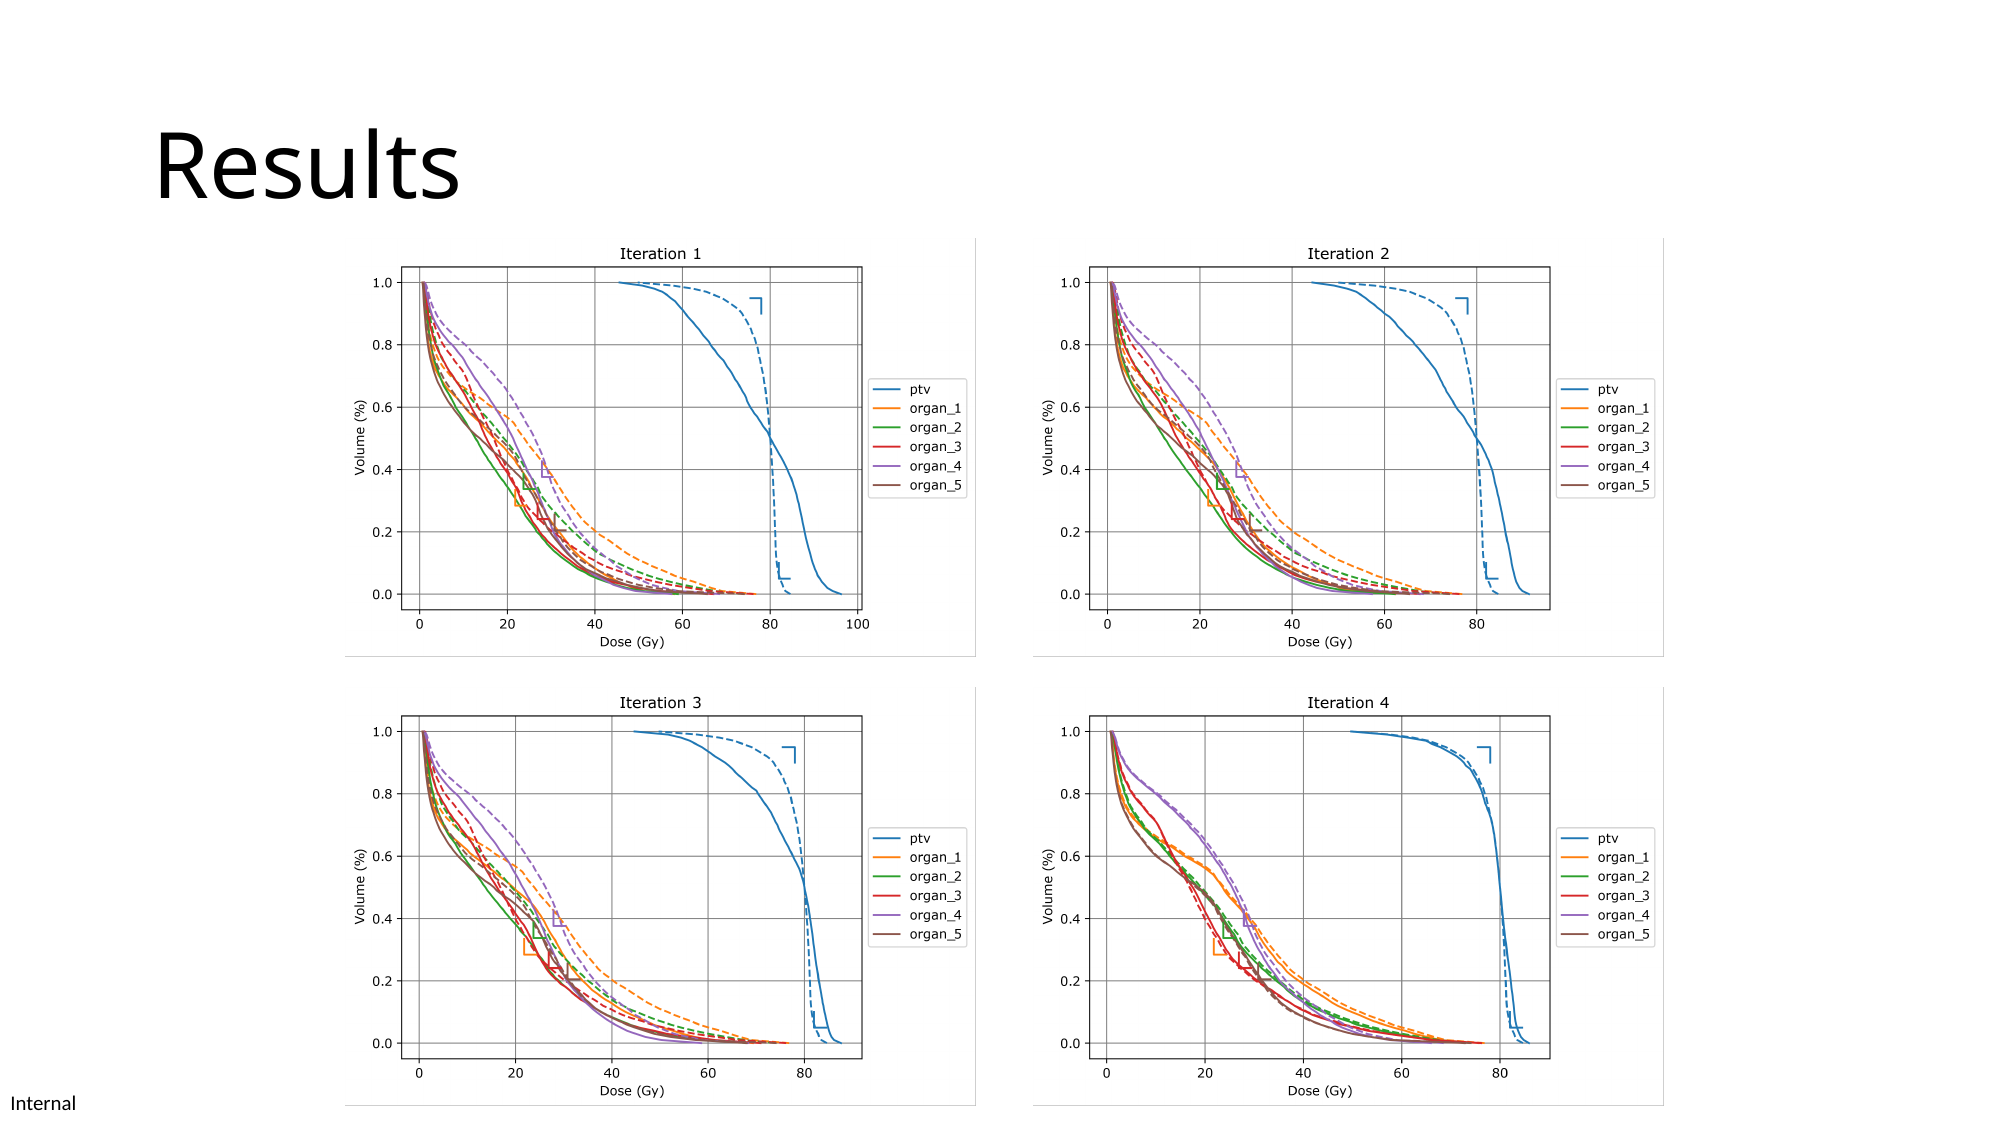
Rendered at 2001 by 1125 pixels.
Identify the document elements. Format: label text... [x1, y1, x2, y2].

title Results [137, 59, 1863, 278]
picture [345, 686, 976, 1108]
picture [1033, 686, 1665, 1108]
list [1033, 237, 1665, 659]
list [345, 237, 976, 659]
